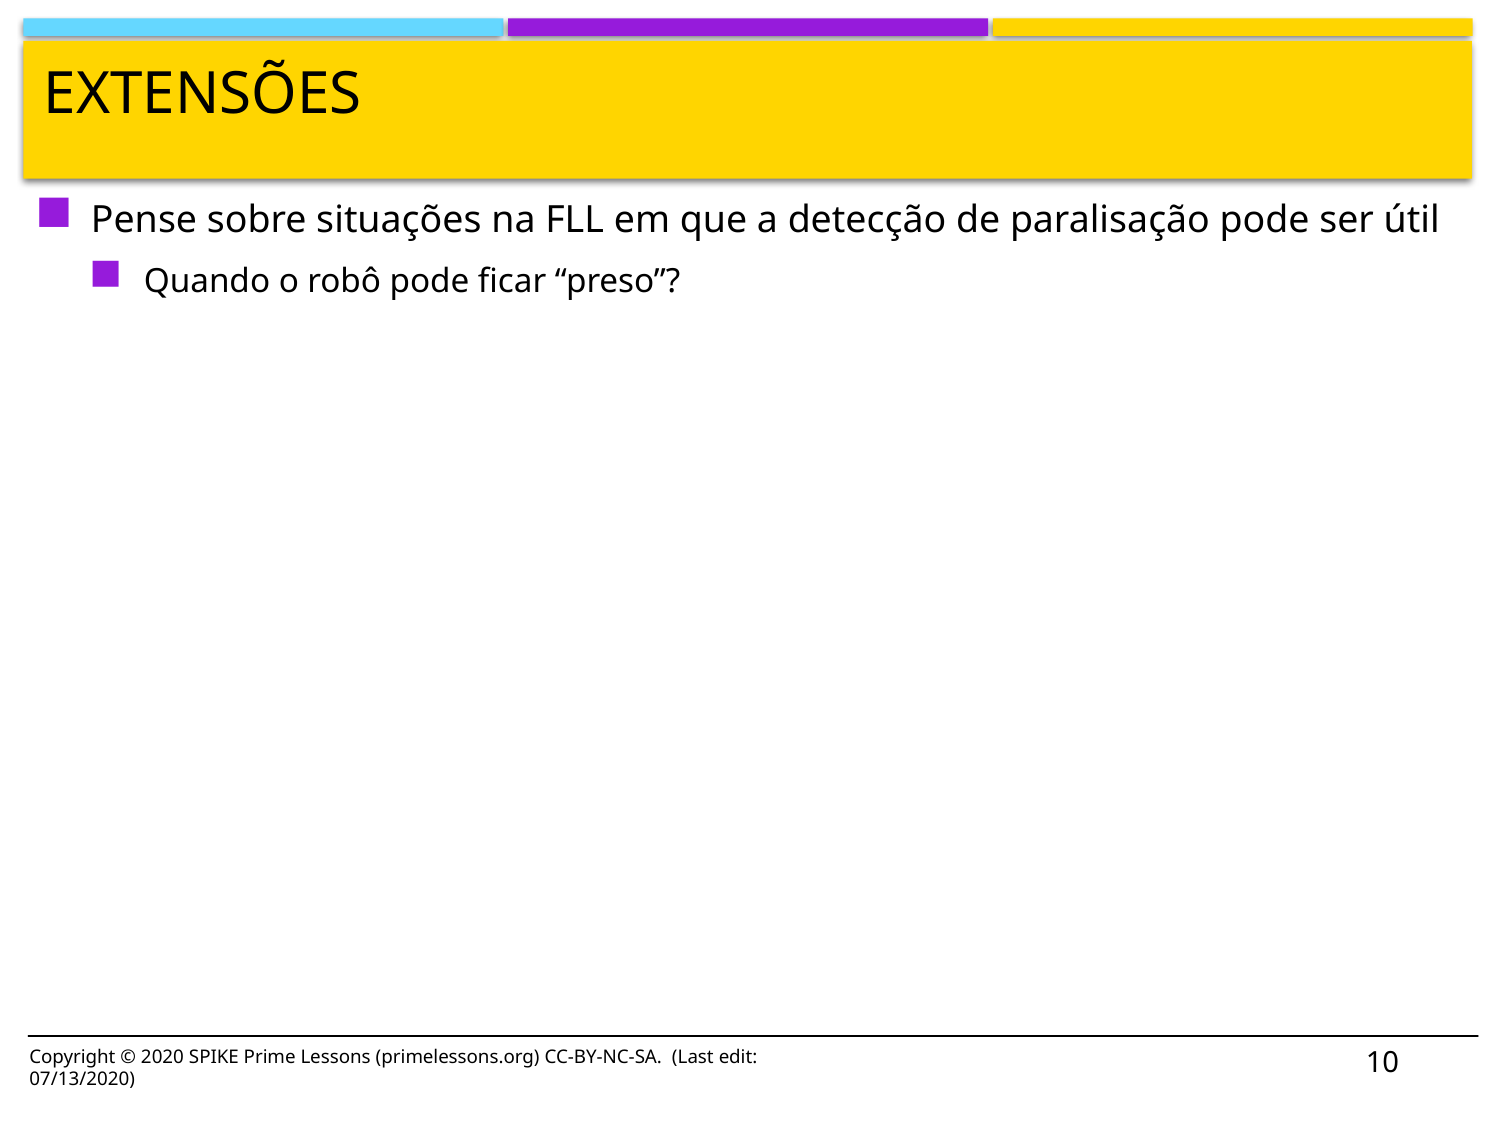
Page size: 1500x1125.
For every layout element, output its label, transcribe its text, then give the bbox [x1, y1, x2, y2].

footer Copyright © 2020 SPIKE Prime Lessons (primelessons.org) CC-BY-NC-SA. (Last edit: 07/13/2020) [14, 1036, 814, 1097]
title Extensões [28, 48, 1464, 172]
slide_number 10 [1351, 1036, 1478, 1097]
list Pense sobre situações na FLL em que a detecção de paralisação pode ser útil Quando o robô pode ficar “preso”? [25, 187, 1475, 1021]
